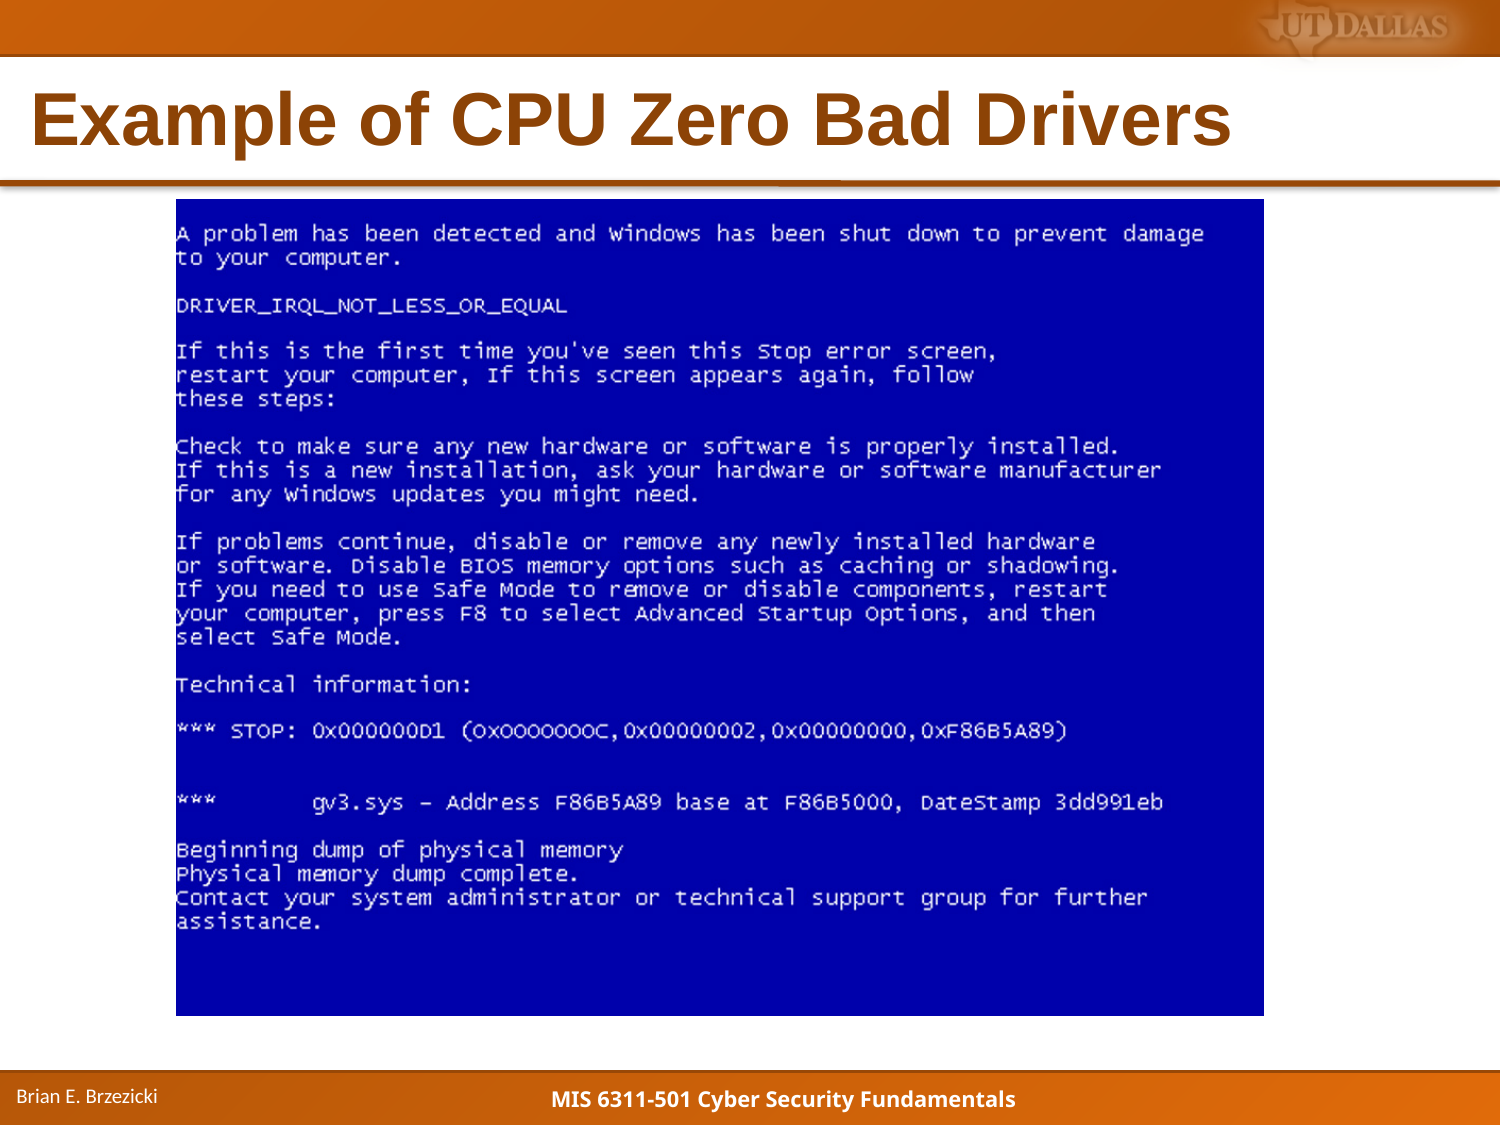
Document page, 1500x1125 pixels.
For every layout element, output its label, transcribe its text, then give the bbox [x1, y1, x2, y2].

text_box Brian E. Brzezicki [1, 1074, 173, 1115]
picture [176, 199, 1265, 1016]
list [24, 199, 1500, 1077]
title Example of CPU Zero Bad Drivers [0, 64, 1500, 178]
picture [1218, 0, 1500, 64]
